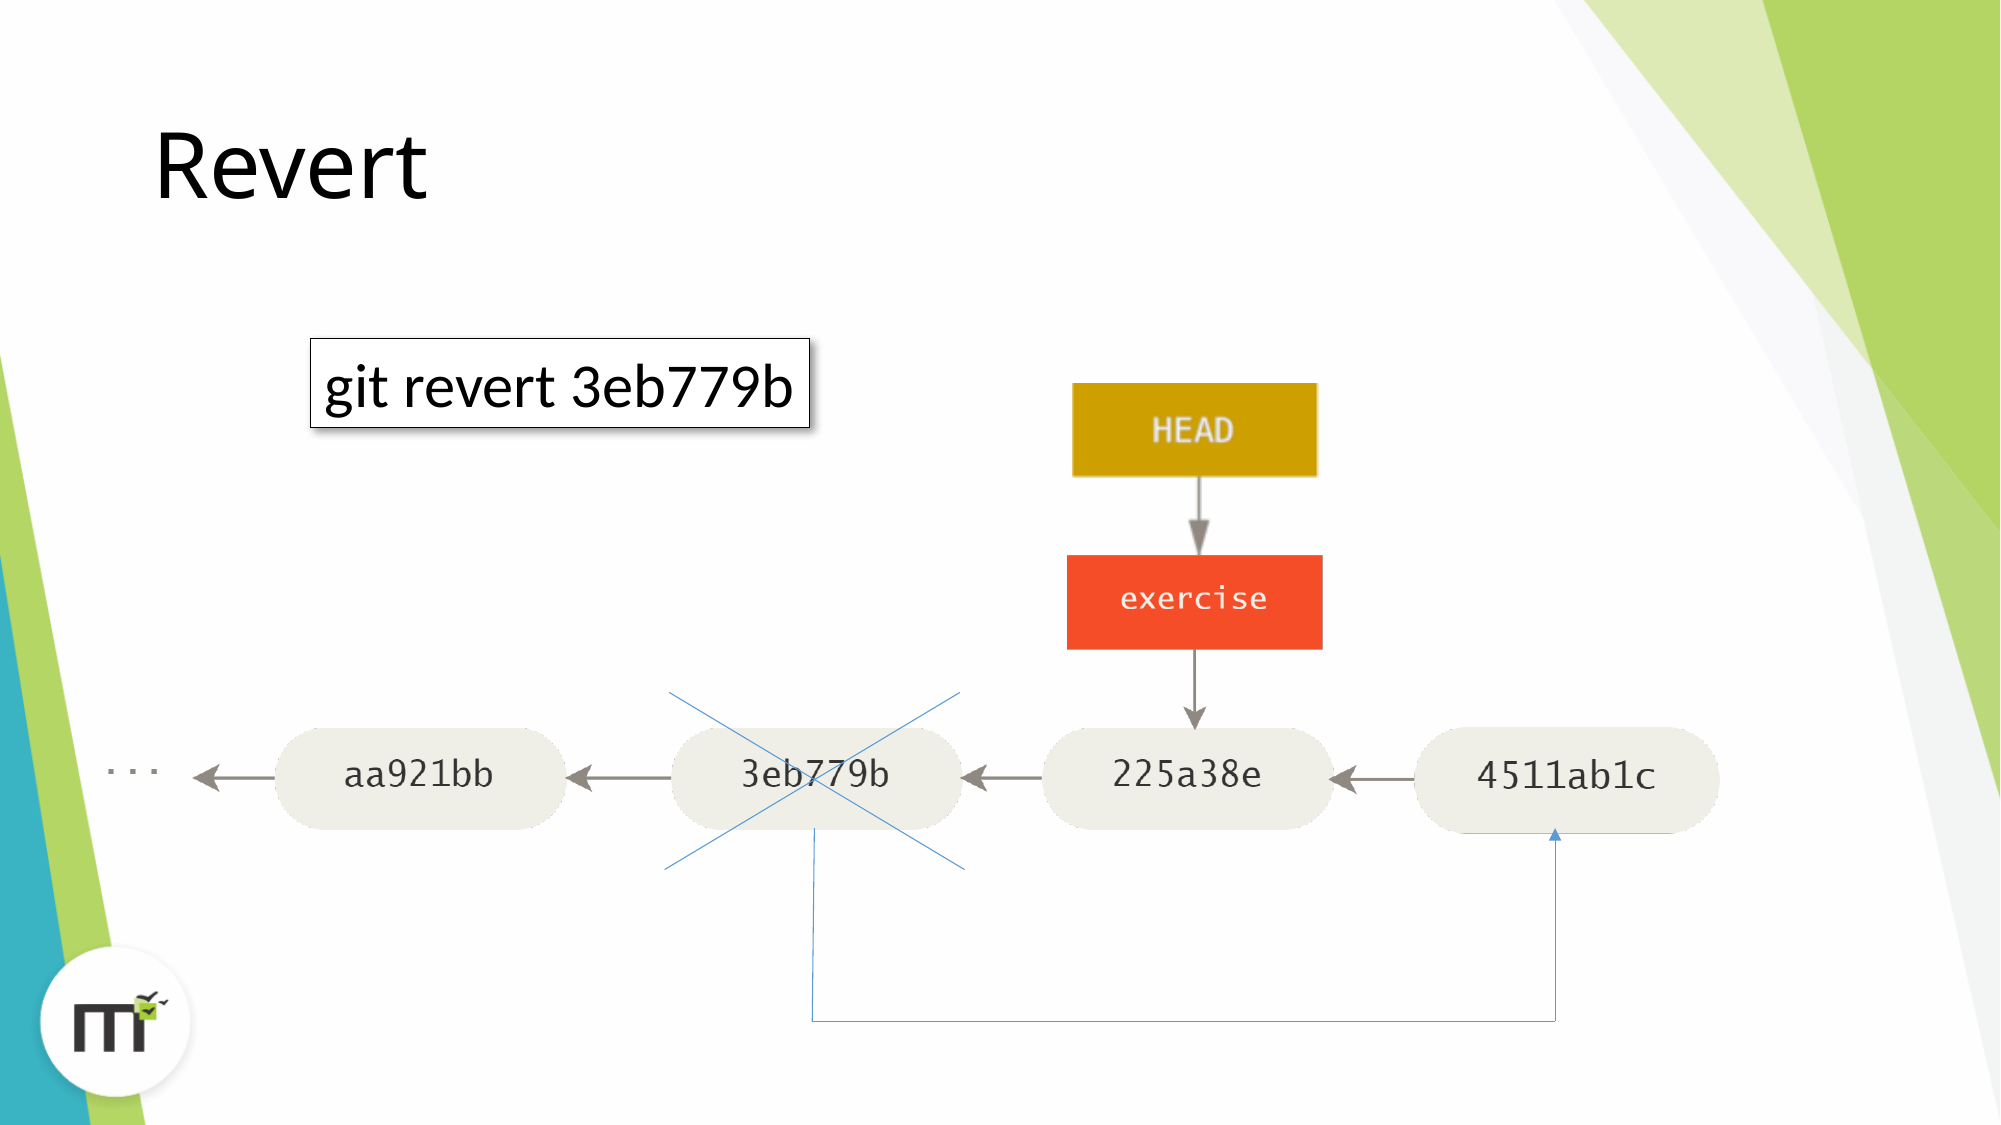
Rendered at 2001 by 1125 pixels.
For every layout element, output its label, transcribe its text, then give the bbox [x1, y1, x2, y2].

title Revert [137, 59, 1863, 278]
picture [0, 0, 2001, 1125]
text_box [664, 692, 960, 870]
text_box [960, 692, 965, 870]
text_box git revert 3eb779b [310, 338, 810, 428]
